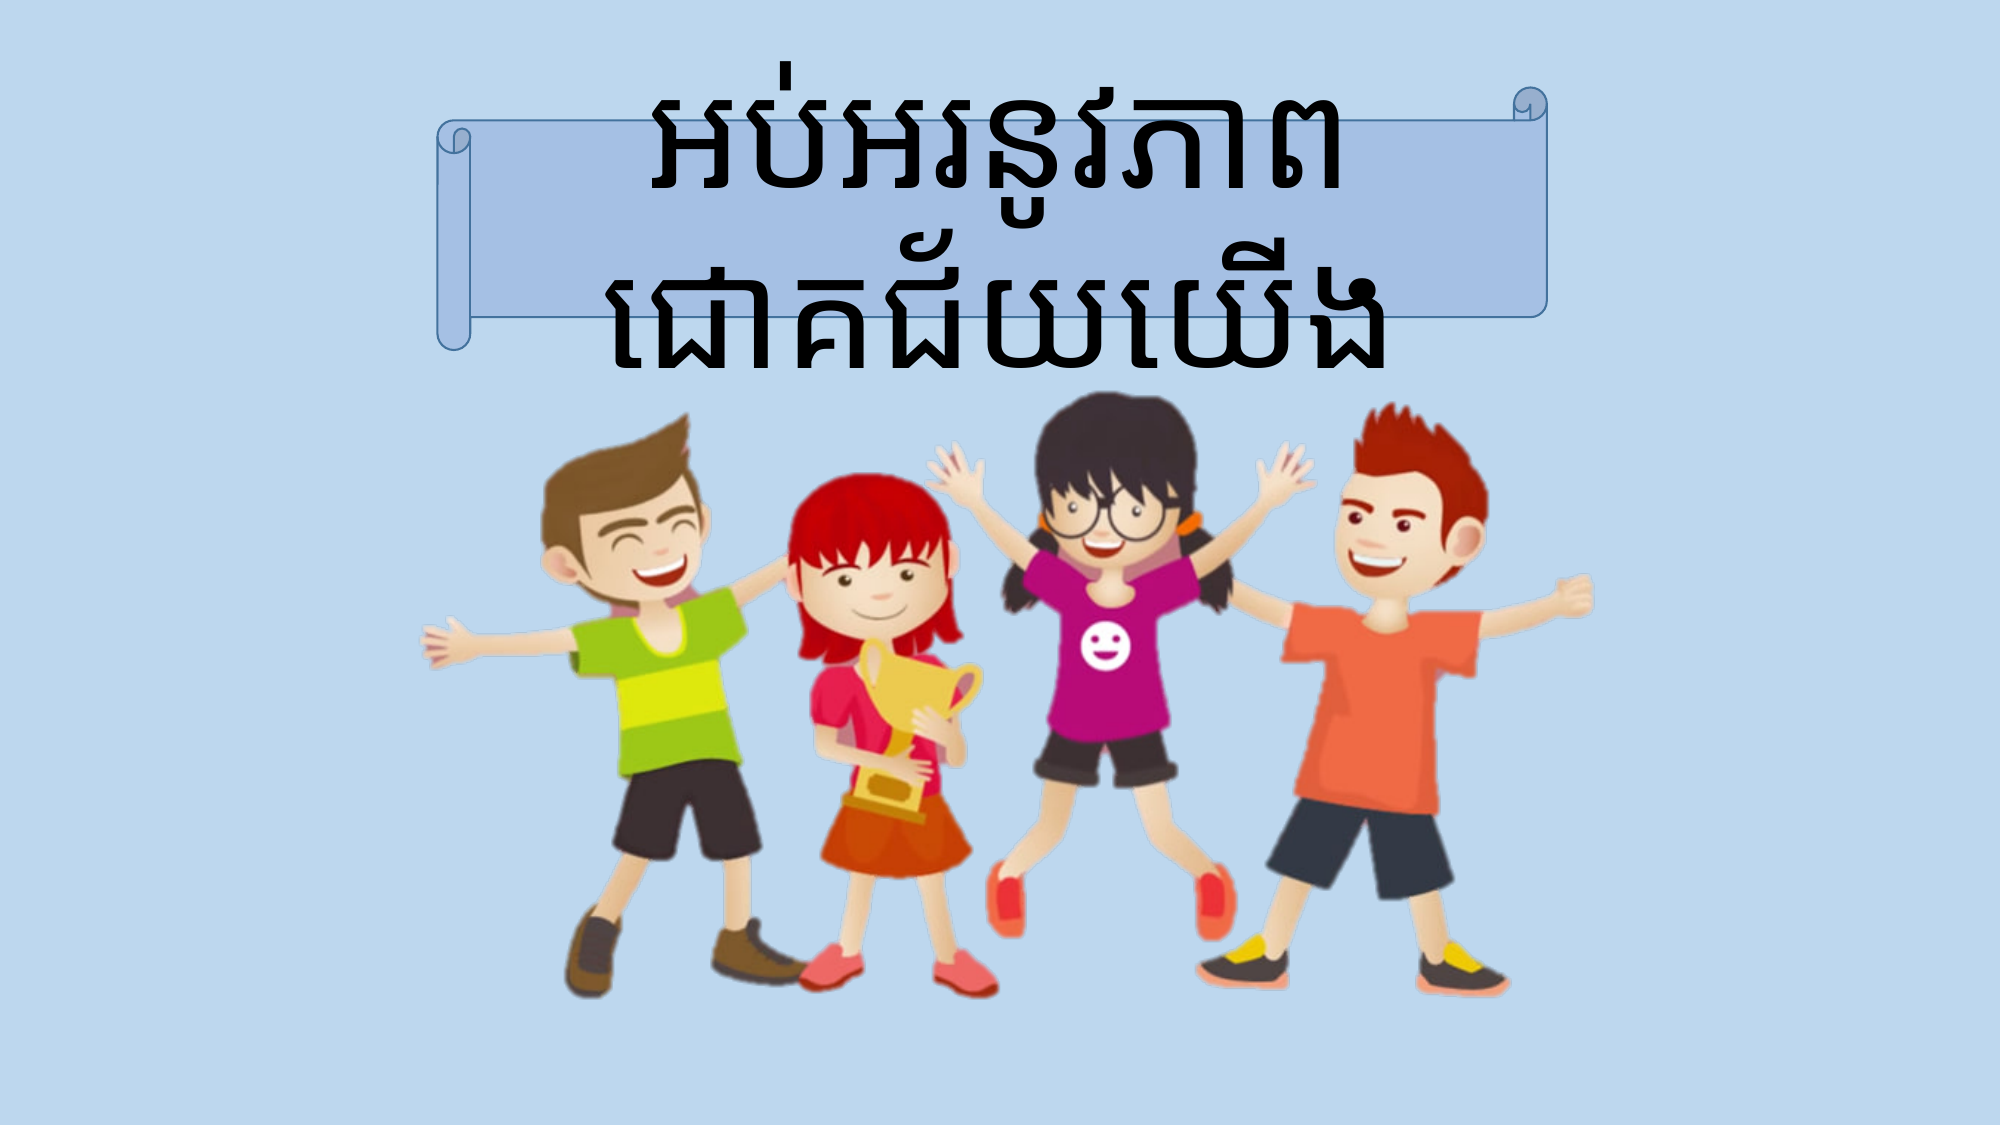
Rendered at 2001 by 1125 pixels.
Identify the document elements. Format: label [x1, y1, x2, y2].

picture [338, 0, 1757, 1125]
